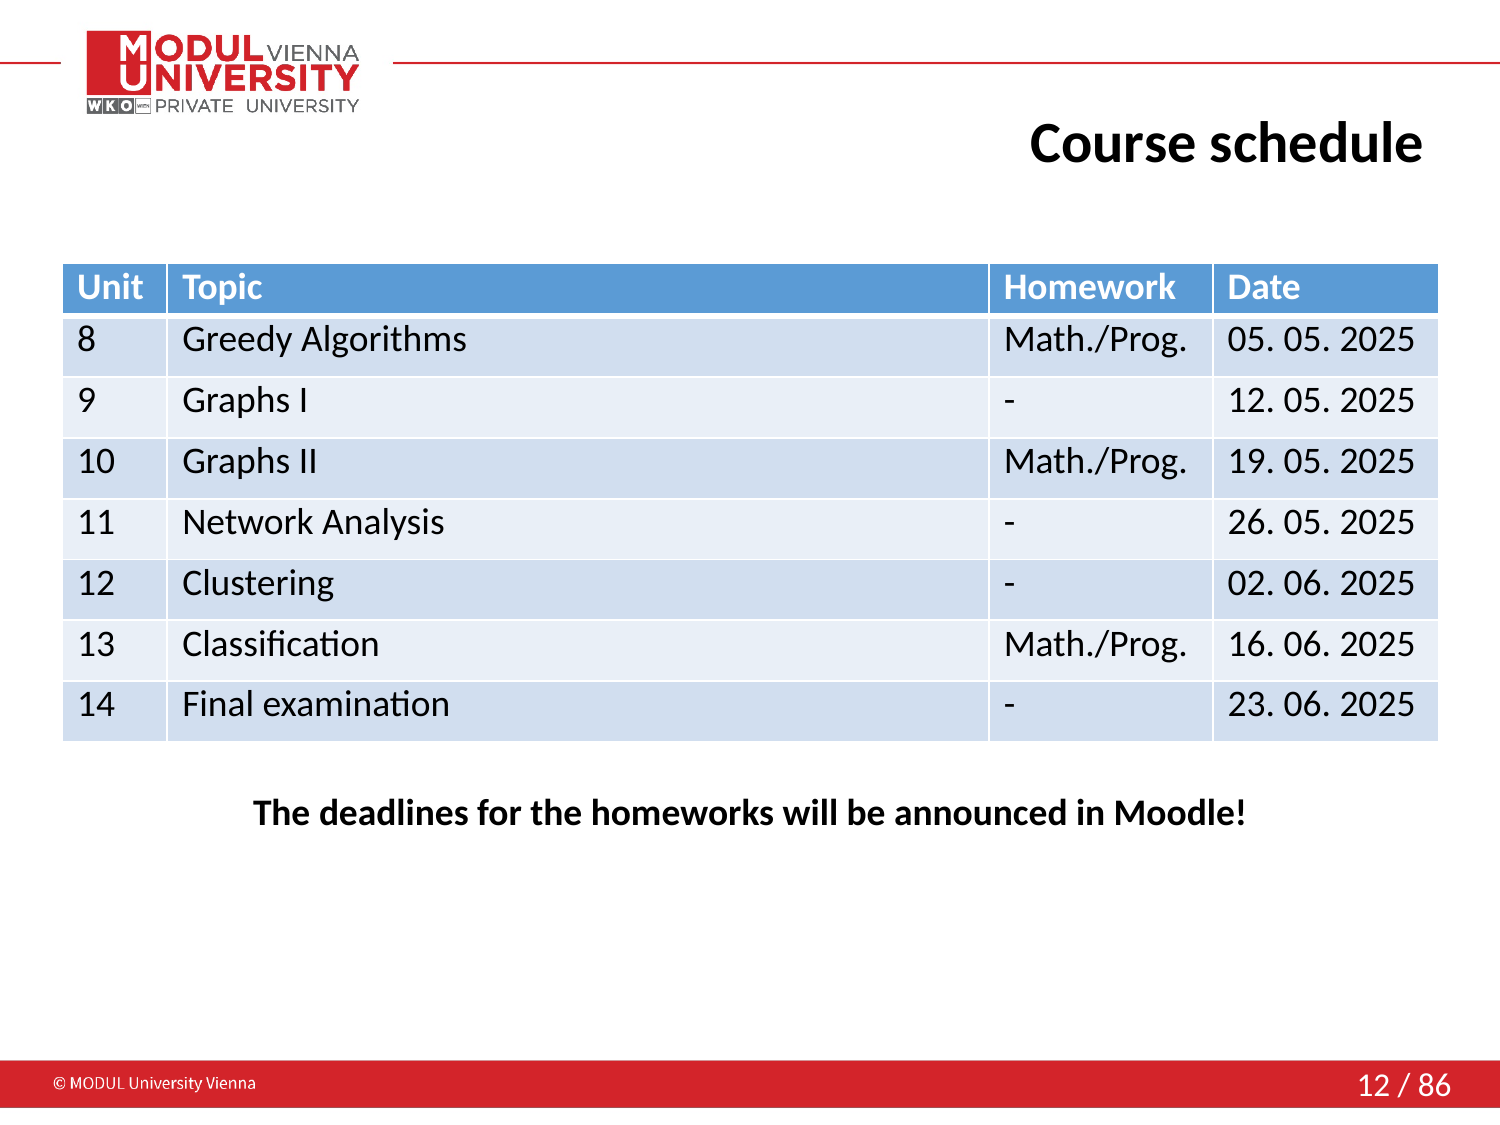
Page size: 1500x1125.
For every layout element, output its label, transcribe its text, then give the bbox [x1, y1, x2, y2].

table_cell 11 [63, 500, 166, 559]
table_cell 23. 06. 2025 [1214, 682, 1438, 741]
table_cell - [990, 682, 1212, 741]
table_cell 05. 05. 2025 [1214, 319, 1438, 376]
table_cell - [990, 560, 1212, 619]
table_cell 9 [63, 378, 166, 437]
table_cell - [990, 378, 1212, 437]
table_cell 8 [63, 319, 166, 376]
table_cell 12 [63, 560, 166, 619]
table_cell 26. 05. 2025 [1214, 500, 1438, 559]
table_cell 14 [63, 682, 166, 741]
table_cell Classification [168, 621, 988, 680]
table_header Date [1214, 264, 1438, 313]
table_cell Math./Prog. [990, 319, 1212, 376]
title Course schedule [51, 45, 1439, 233]
table_cell Graphs II [168, 439, 988, 498]
picture [0, 0, 1500, 1125]
table_cell 02. 06. 2025 [1214, 560, 1438, 619]
table_cell Greedy Algorithms [168, 319, 988, 376]
table_cell Math./Prog. [990, 621, 1212, 680]
table_header Homework [990, 264, 1212, 313]
table_cell Math./Prog. [990, 439, 1212, 498]
table_cell Graphs I [168, 378, 988, 437]
table_cell - [990, 500, 1212, 559]
table_cell 19. 05. 2025 [1214, 439, 1438, 498]
table_cell 12. 05. 2025 [1214, 378, 1438, 437]
table_cell 10 [63, 439, 166, 498]
table_cell Network Analysis [168, 500, 988, 559]
table_cell 16. 06. 2025 [1214, 621, 1438, 680]
table_cell Clustering [168, 560, 988, 619]
table_header Unit [63, 264, 166, 313]
table_cell Final examination [168, 682, 988, 741]
text_box The deadlines for the homeworks will be announced in Moodle! [61, 780, 1449, 840]
table_cell 13 [63, 621, 166, 680]
table_header Topic [168, 264, 988, 313]
